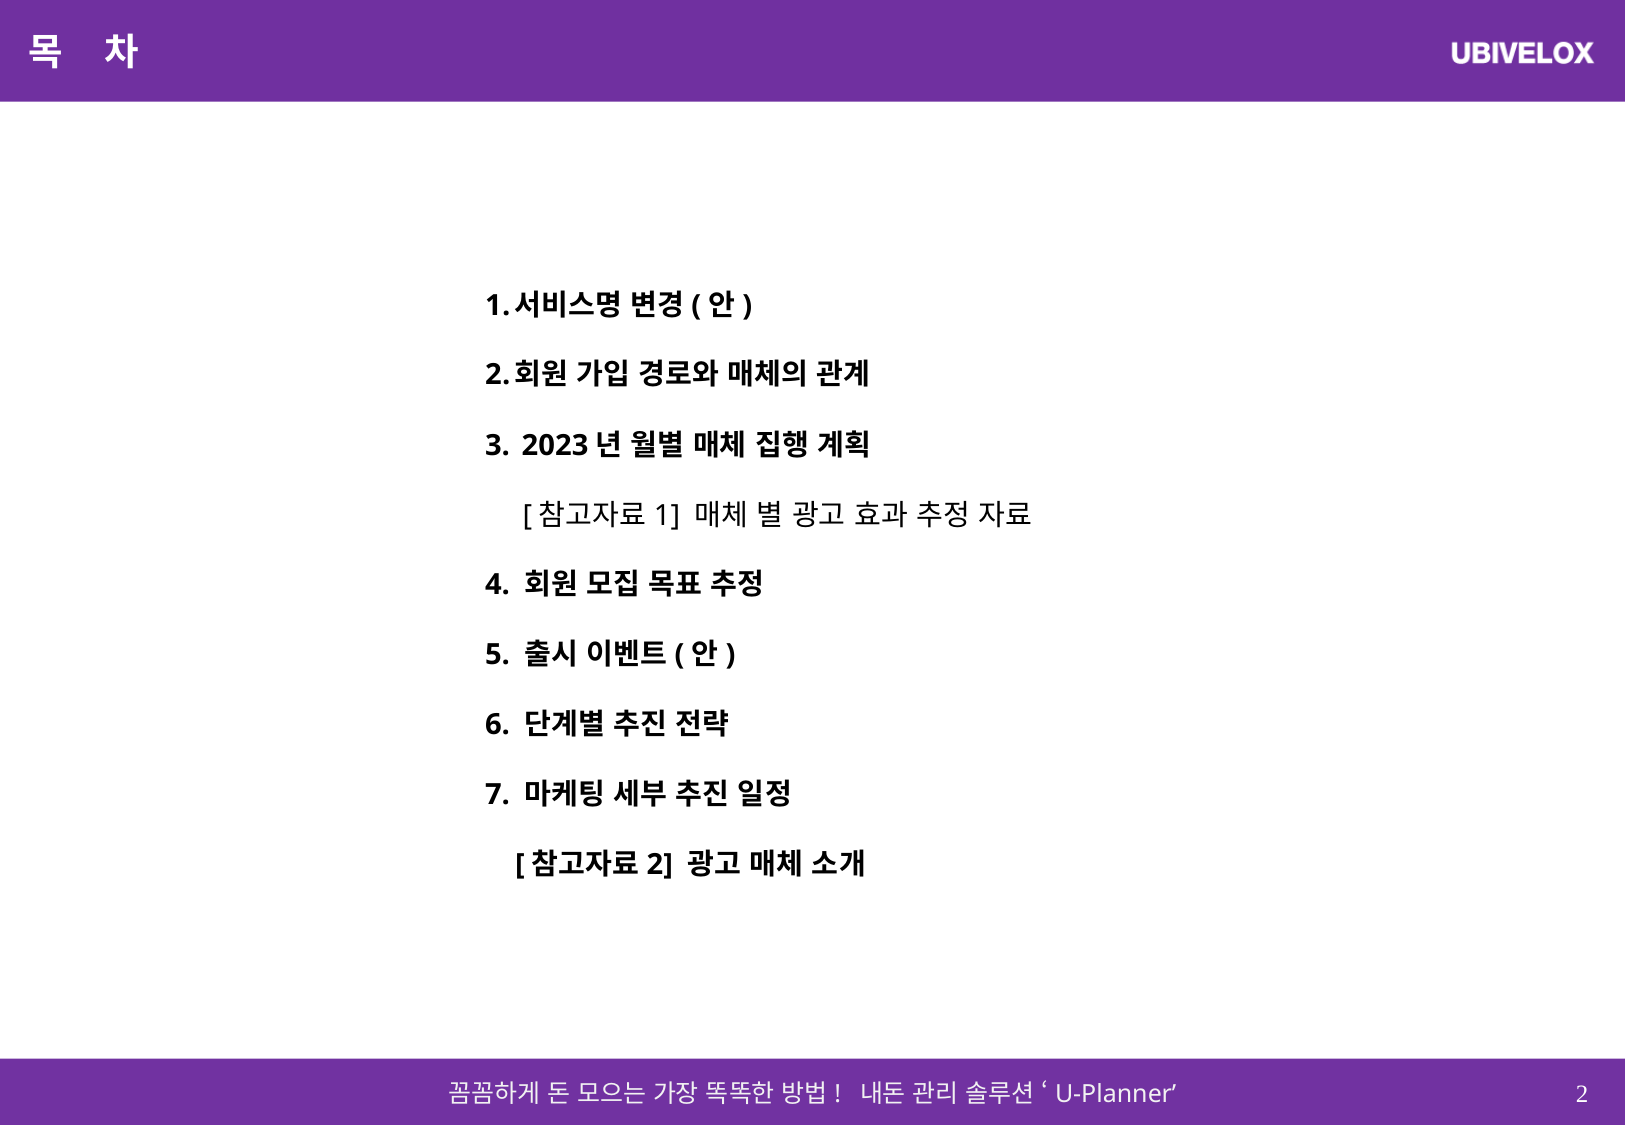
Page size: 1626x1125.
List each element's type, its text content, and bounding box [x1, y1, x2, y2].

slide_number 1 [1237, 1062, 1604, 1123]
text_box 서비스명 변경(안) 회원 가입 경로와 매체의 관계 2023년 월별 매체 집행 계획 [참고자료1] 매체 별 광고 효과 추정 자료 4. 회원 모집 목표 추정 5. 출시 이벤트(안) 6. 단계별 추진 전략 7. 마케팅 세부 추진 일정 [참고자료2] 광고 매체 소개 [469, 243, 1105, 787]
title 목 차 [13, 17, 1476, 85]
